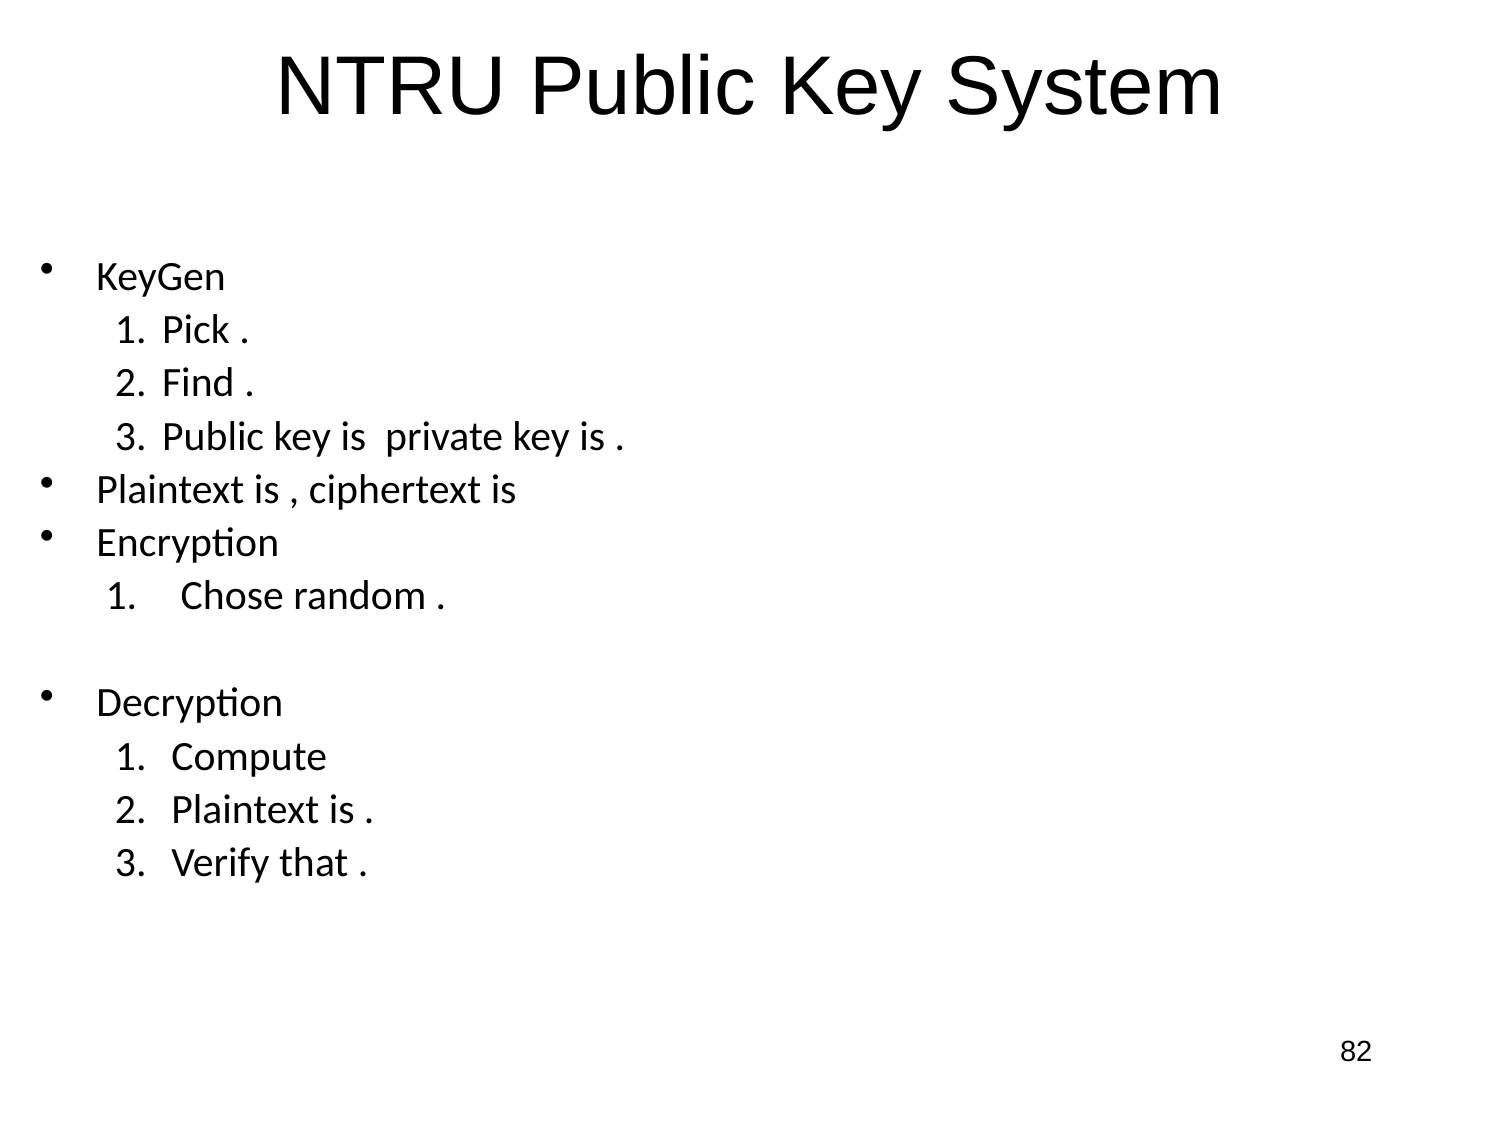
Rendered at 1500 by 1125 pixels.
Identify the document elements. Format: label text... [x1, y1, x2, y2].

title NTRU Public Key System [112, 0, 1388, 163]
slide_number 82 [1074, 1024, 1388, 1101]
